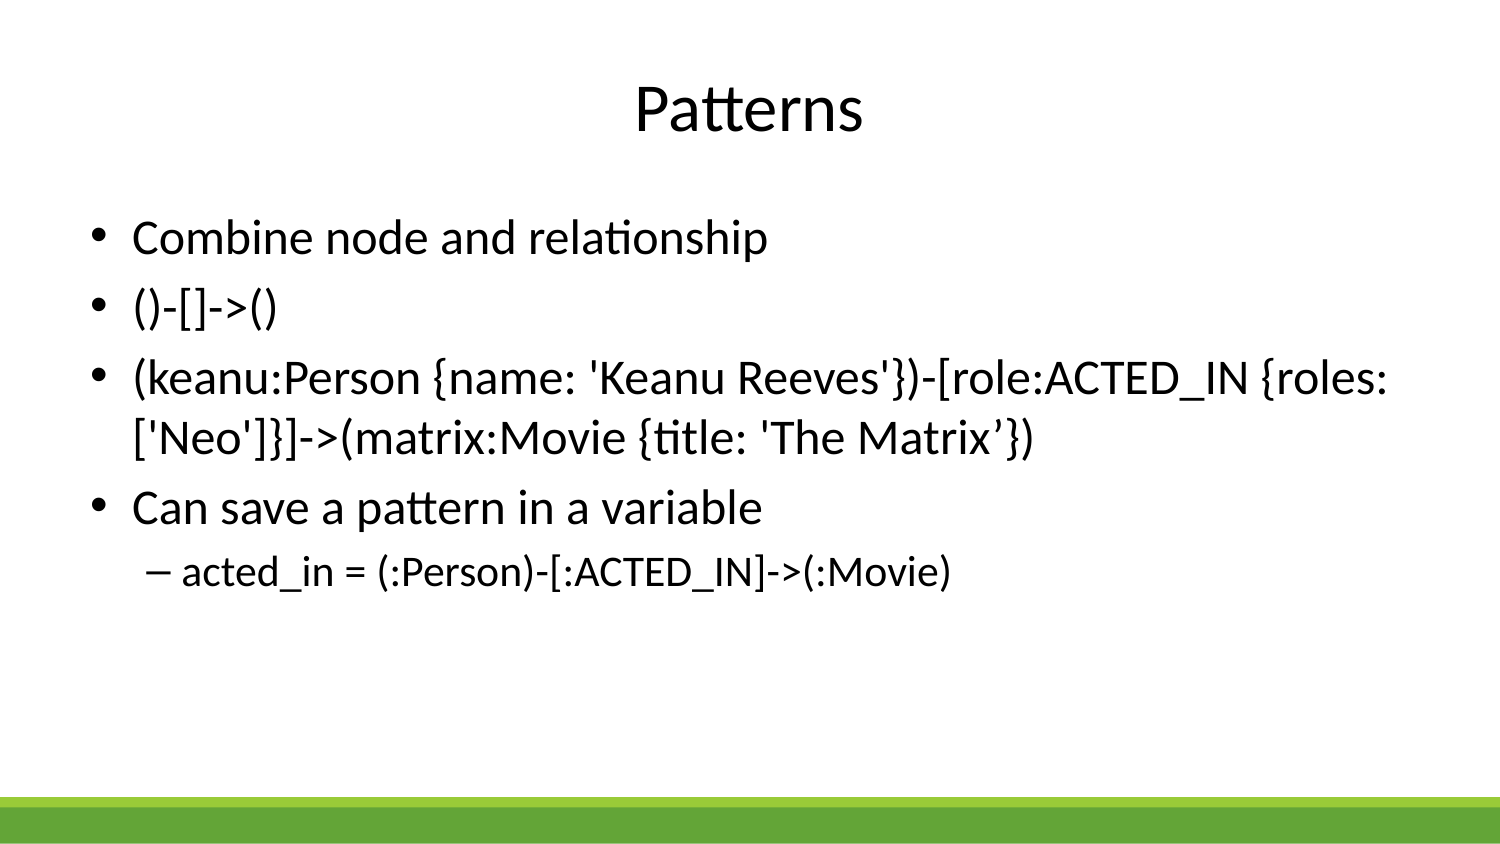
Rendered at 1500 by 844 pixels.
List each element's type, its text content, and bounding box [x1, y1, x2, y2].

list Combine node and relationship ()-[]->() (keanu:Person {name: 'Keanu Reeves'})-[role:ACTED_IN {roles: ['Neo']}]->(matrix:Movie {title: 'The Matrix’}) Can save a pattern in a variable acted_in = (:Person)-[:ACTED_IN]->(:Movie) [75, 196, 1425, 754]
title Patterns [75, 33, 1425, 175]
